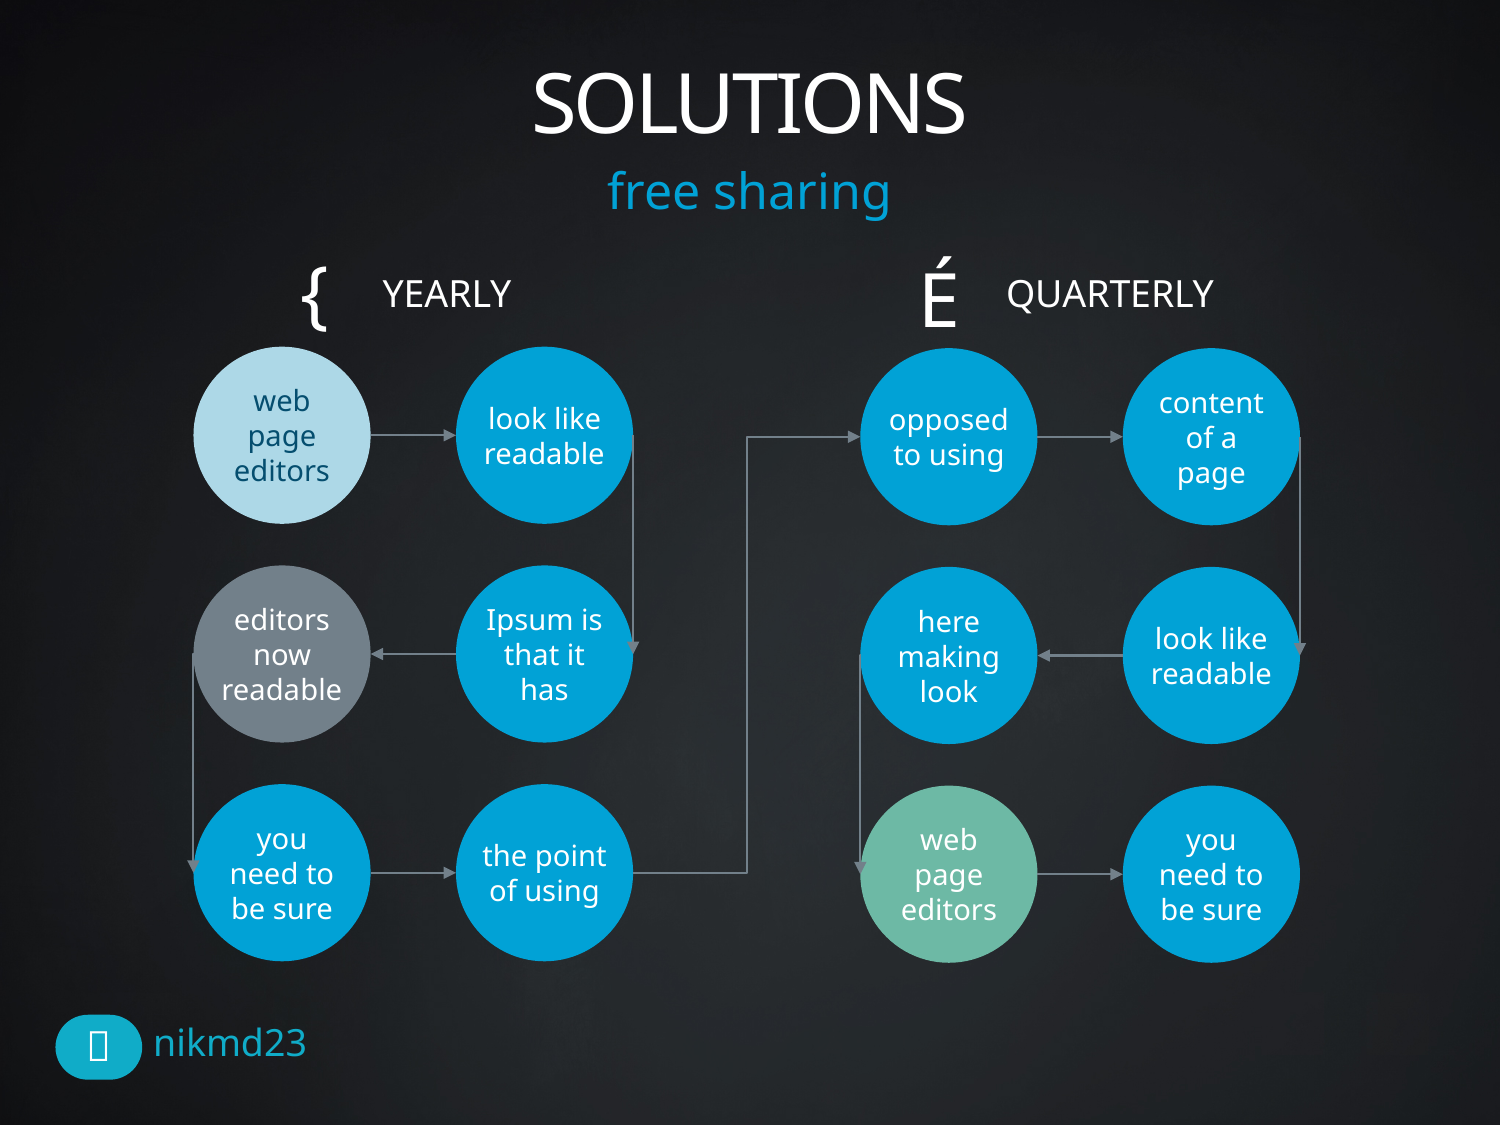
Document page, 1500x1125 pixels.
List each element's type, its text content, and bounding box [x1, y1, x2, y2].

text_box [866, 248, 1354, 337]
text_box you need to be sure [1120, 783, 1303, 965]
text_box opposed to using [858, 346, 1040, 528]
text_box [202, 248, 691, 337]
text_box the point of using [453, 782, 635, 964]
text_box look like readable [453, 346, 636, 526]
text_box you need to be sure [191, 782, 373, 964]
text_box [632, 436, 861, 873]
list free sharing [75, 151, 1425, 229]
text_box web page editors [858, 783, 1040, 965]
text_box here making look [866, 564, 1040, 747]
text_box editors now readable [191, 563, 373, 745]
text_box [1299, 436, 1303, 656]
picture [0, 0, 1500, 1125]
text_box Ipsum is that it has [453, 563, 627, 745]
text_box content of a page [1120, 346, 1303, 528]
title SOLUTIONS [75, 50, 1425, 150]
text_box web page editors [191, 346, 373, 526]
text_box look like readable [1120, 564, 1302, 747]
